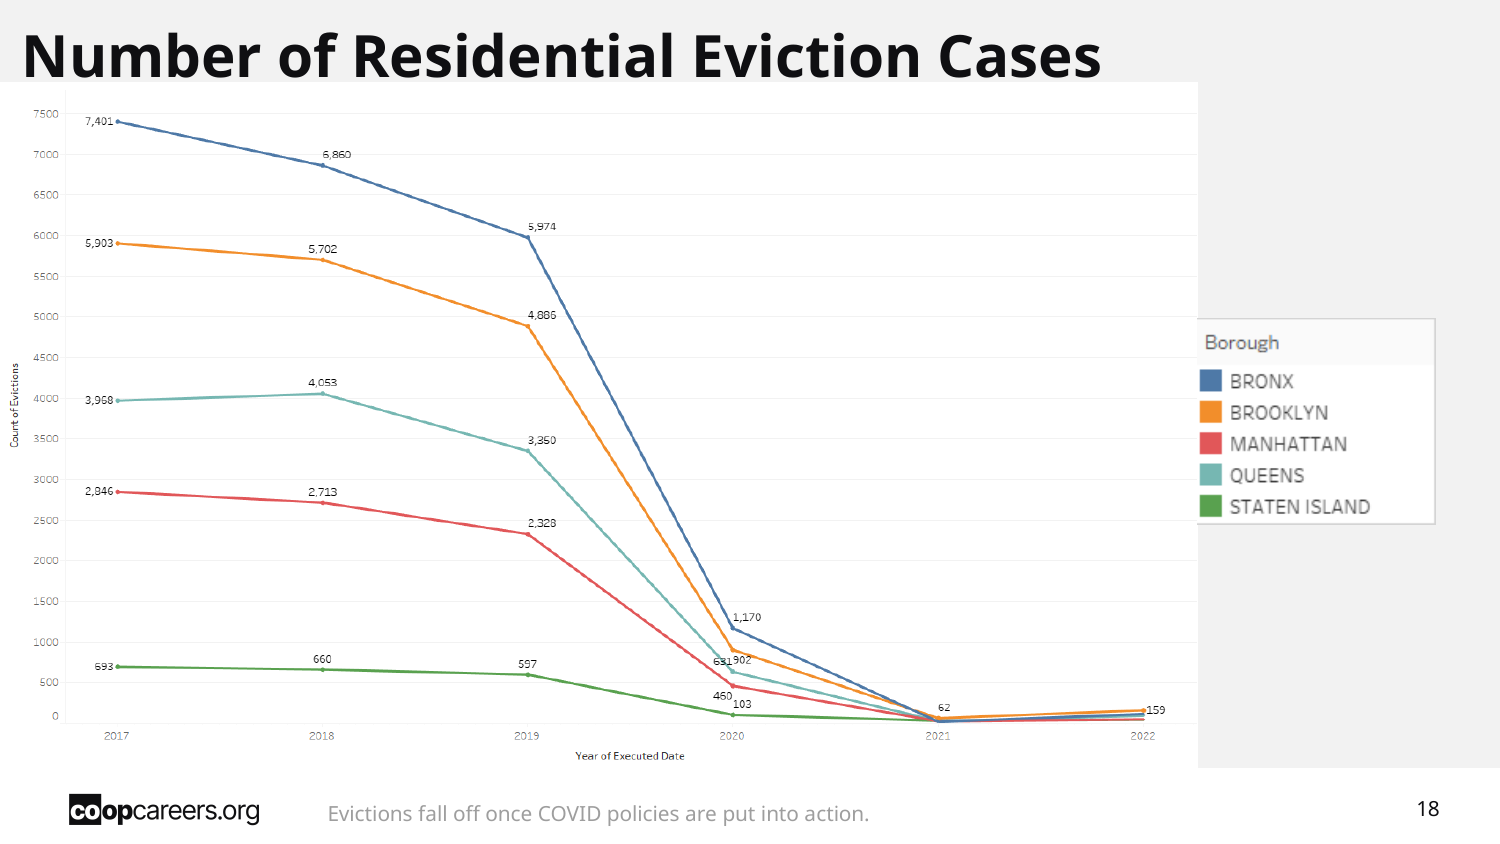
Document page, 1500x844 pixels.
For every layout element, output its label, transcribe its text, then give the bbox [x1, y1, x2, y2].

picture [0, 82, 1436, 844]
slide_number ‹#› [1364, 777, 1455, 842]
text_box Number of Residential Eviction Cases [6, 4, 1317, 83]
subtitle Evictions fall off once COVID policies are put into action. [327, 798, 1343, 829]
